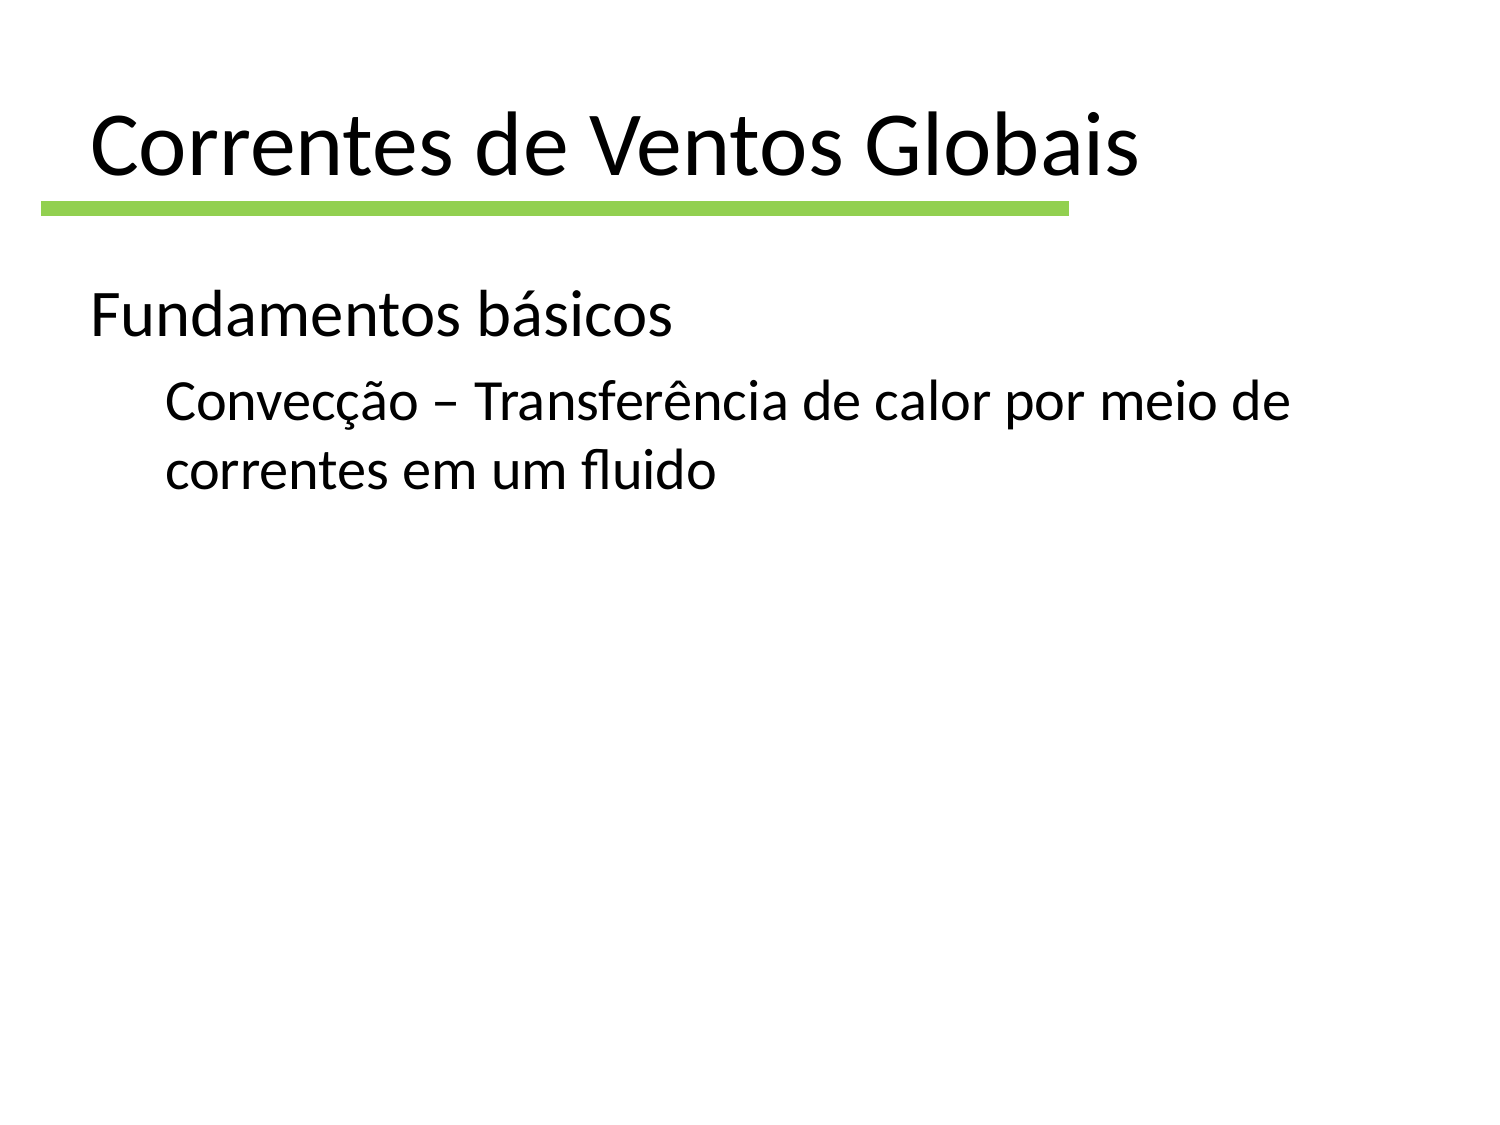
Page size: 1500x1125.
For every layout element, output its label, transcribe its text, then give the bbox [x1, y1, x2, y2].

title Correntes de Ventos Globais [75, 45, 1425, 233]
list Fundamentos básicos Convecção – Transferência de calor por meio de correntes em um fluido [75, 262, 1425, 1005]
